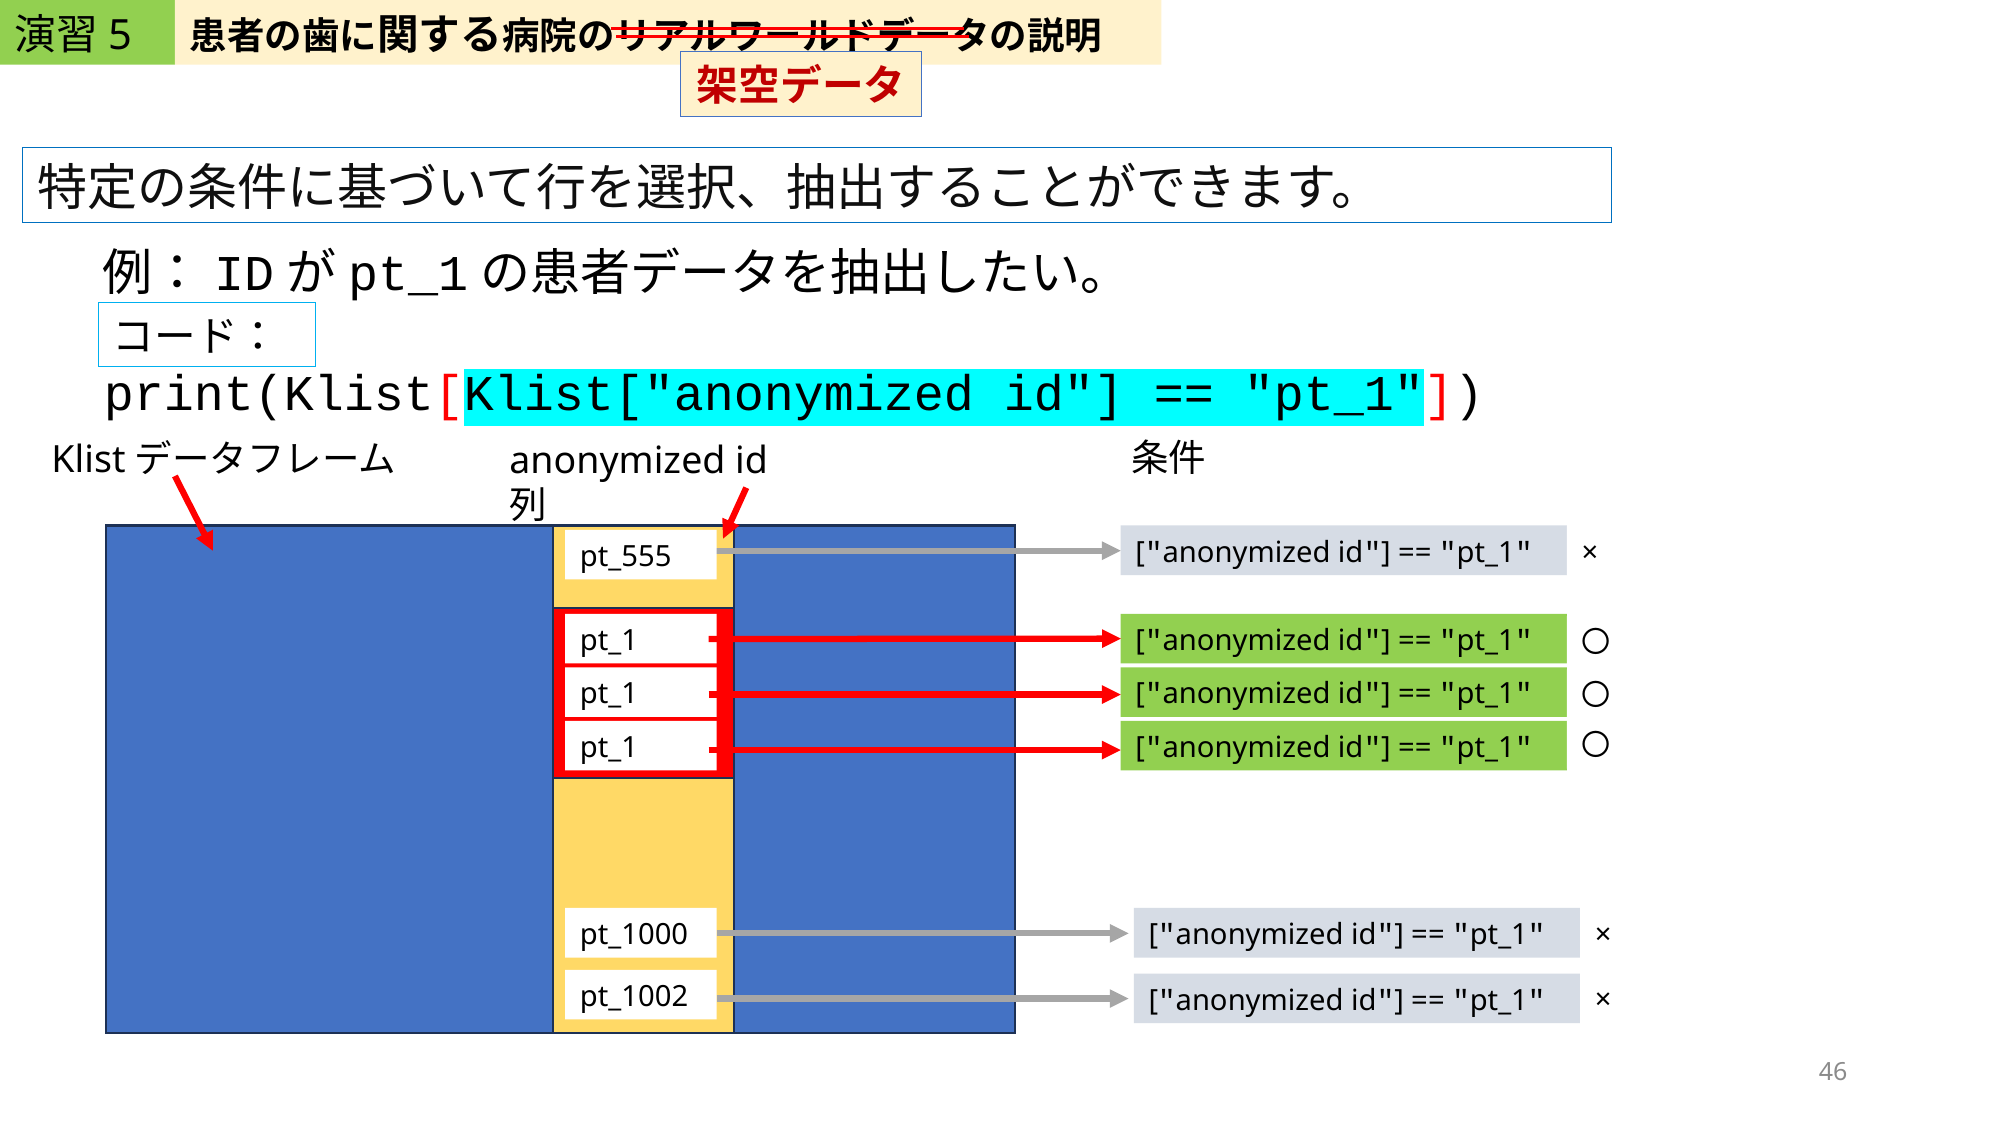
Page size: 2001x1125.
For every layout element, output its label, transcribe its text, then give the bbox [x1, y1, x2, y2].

text_box pt_1002 [565, 969, 717, 1020]
text_box [552, 534, 735, 607]
text_box anonymized id列 [494, 429, 815, 534]
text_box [174, 475, 213, 551]
text_box [735, 698, 1016, 747]
text_box ["anonymized id"] == "pt_1" [1133, 907, 1580, 958]
text_box pt_1 [565, 720, 717, 771]
text_box [552, 607, 735, 779]
text_box ["anonymized id"] == "pt_1" [1120, 720, 1567, 771]
text_box Klistデータフレーム [36, 427, 433, 488]
text_box pt_1000 [565, 907, 717, 958]
text_box 〇 [1566, 616, 1634, 666]
text_box pt_1 [565, 613, 717, 664]
text_box [735, 554, 1016, 635]
text_box [552, 779, 735, 1034]
text_box 特定の条件に基づいて行を選択、抽出することができます。 [22, 147, 1612, 223]
text_box × [1566, 525, 1634, 576]
text_box ["anonymized id"] == "pt_1" [1120, 525, 1566, 576]
text_box [735, 642, 1016, 691]
text_box ["anonymized id"] == "pt_1" [1120, 667, 1567, 717]
text_box 〇 [1566, 718, 1634, 769]
text_box [105, 524, 552, 1034]
text_box 〇 [1566, 669, 1634, 718]
text_box ["anonymized id"] == "pt_1" [1133, 973, 1580, 1024]
text_box コード： [98, 302, 316, 367]
text_box ["anonymized id"] == "pt_1" [1120, 613, 1567, 664]
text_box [723, 487, 747, 539]
text_box print(Klist[Klist["anonymized id"] == "pt_1"]) [89, 353, 1863, 429]
text_box × [1580, 907, 1647, 958]
text_box × [1580, 973, 1647, 1023]
text_box pt_1 [565, 667, 717, 717]
text_box pt_555 [565, 529, 717, 580]
text_box 例：IDがpt_1の患者データを抽出したい。 [87, 232, 1384, 308]
slide_number 46 [1412, 1042, 1863, 1103]
text_box [735, 753, 1016, 930]
text_box [735, 1002, 1016, 1034]
text_box 条件 [1116, 429, 1437, 487]
text_box [735, 936, 1016, 995]
text_box [735, 524, 1016, 548]
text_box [0, 0, 1162, 118]
